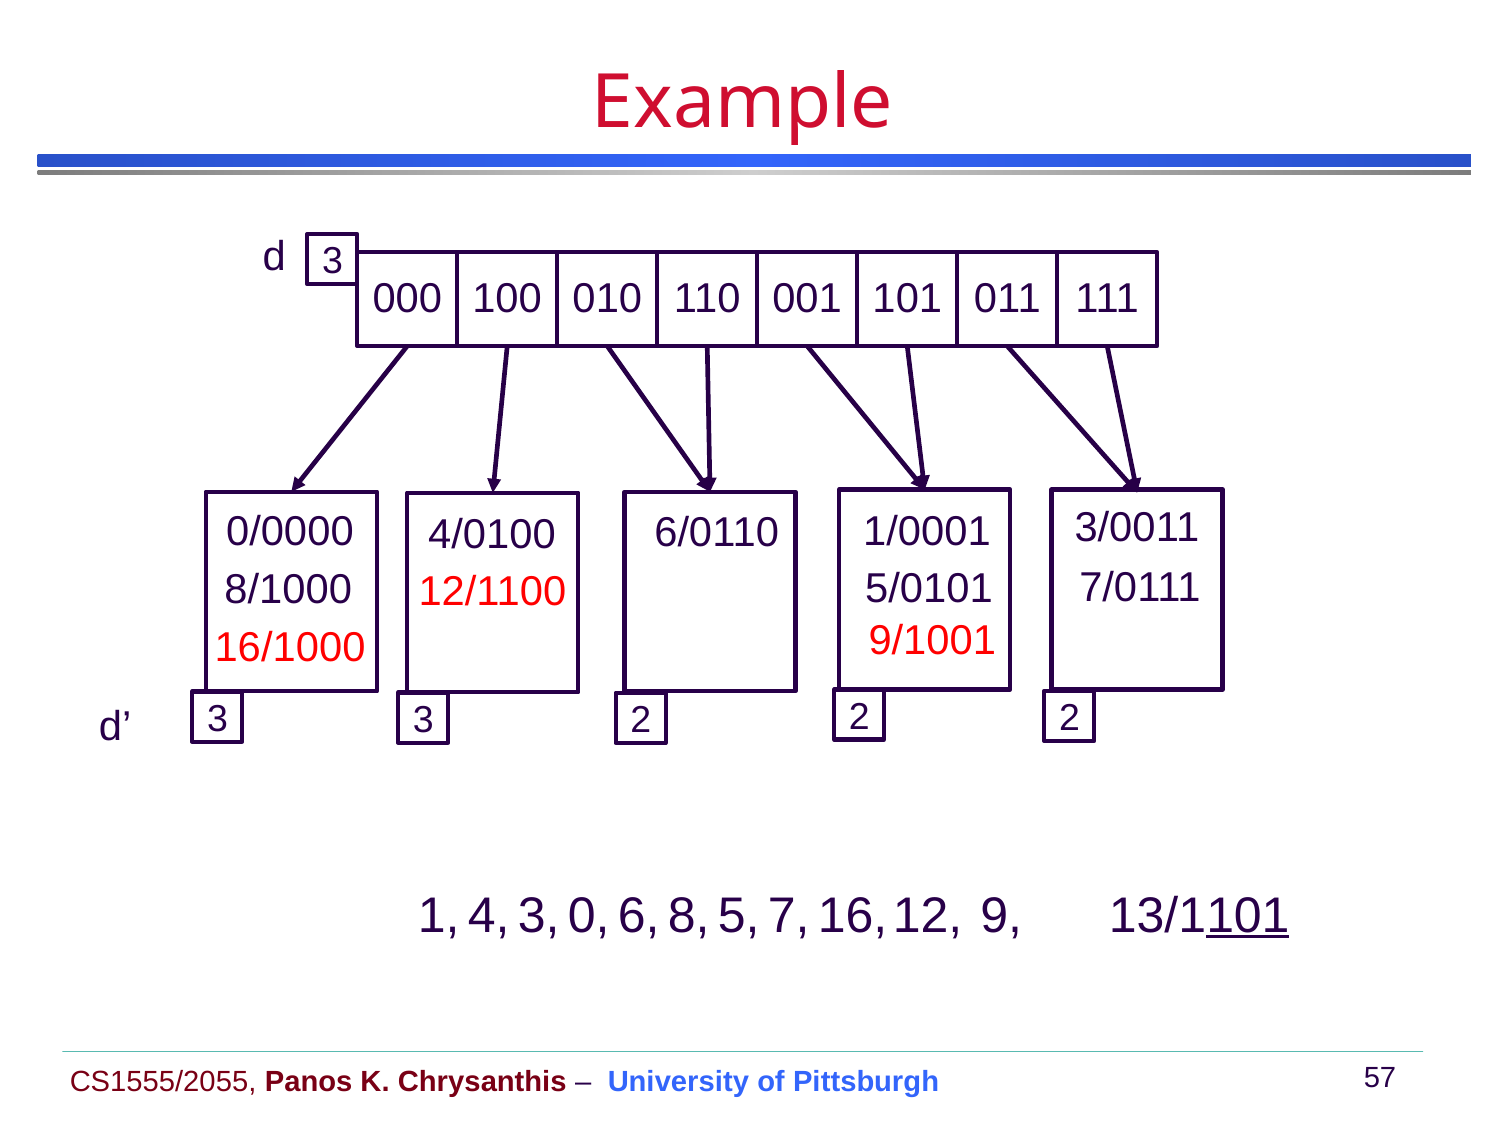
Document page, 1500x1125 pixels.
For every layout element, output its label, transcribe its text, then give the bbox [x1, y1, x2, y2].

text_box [1006, 345, 1106, 493]
text_box 0/0000 [211, 496, 369, 562]
text_box d [247, 221, 301, 287]
text_box 0, [553, 874, 603, 950]
text_box d’ [84, 691, 147, 757]
text_box 12/1100 [403, 556, 582, 622]
text_box 4 [407, 154, 412, 166]
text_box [291, 345, 408, 492]
text_box 7, [753, 874, 803, 950]
text_box [405, 491, 489, 556]
text_box 1, [403, 874, 453, 950]
text_box 13/1101 [1094, 874, 1325, 950]
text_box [807, 345, 906, 490]
text_box 9/1001 [853, 605, 1012, 671]
text_box 16, [803, 874, 878, 950]
text_box 2 [1042, 689, 1096, 743]
text_box 001 [755, 250, 855, 348]
text_box 3 [305, 232, 359, 286]
table_cell [773, 154, 777, 166]
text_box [606, 345, 711, 492]
text_box 7/0111 [1064, 552, 1216, 618]
text_box 4 [952, 154, 956, 166]
text_box 4, [453, 874, 503, 950]
text_box [1258, 154, 1262, 166]
title Example [0, 62, 1486, 150]
text_box [405, 622, 580, 694]
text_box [492, 345, 508, 493]
text_box [511, 491, 580, 556]
text_box 4/0100 [413, 498, 571, 556]
text_box [204, 490, 287, 612]
text_box 111 [1055, 250, 1159, 348]
text_box 8/1000 [209, 554, 367, 612]
text_box 5/0101 [850, 553, 1008, 618]
text_box 12, [878, 874, 965, 950]
text_box 6/0110 [639, 497, 794, 563]
text_box 16 [1090, 154, 1094, 166]
text_box 3 [396, 690, 450, 745]
text_box 16/1000 [199, 612, 381, 677]
text_box [622, 490, 798, 693]
text_box 110 [655, 250, 755, 348]
text_box 3 [190, 689, 244, 744]
text_box 5, [703, 874, 753, 950]
text_box 101 [855, 250, 955, 348]
text_box 3, [503, 874, 553, 950]
text_box 1/0001 [848, 496, 1006, 562]
text_box [930, 487, 1002, 496]
text_box [204, 677, 379, 693]
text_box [1107, 345, 1138, 493]
text_box 3/0011 [1059, 492, 1215, 558]
text_box 2 [832, 687, 886, 742]
text_box 011 [955, 250, 1055, 348]
text_box [367, 499, 379, 612]
text_box 6, [603, 874, 653, 950]
text_box 8, [653, 874, 703, 950]
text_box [906, 345, 925, 490]
text_box 2 [614, 691, 668, 745]
text_box 9, [965, 874, 1054, 950]
text_box 100 [455, 250, 555, 348]
text_box 000 [355, 250, 455, 348]
text_box [1049, 487, 1225, 692]
text_box [837, 498, 1012, 692]
text_box [138, 154, 143, 166]
text_box 16 [497, 154, 502, 166]
text_box 010 [555, 250, 655, 348]
